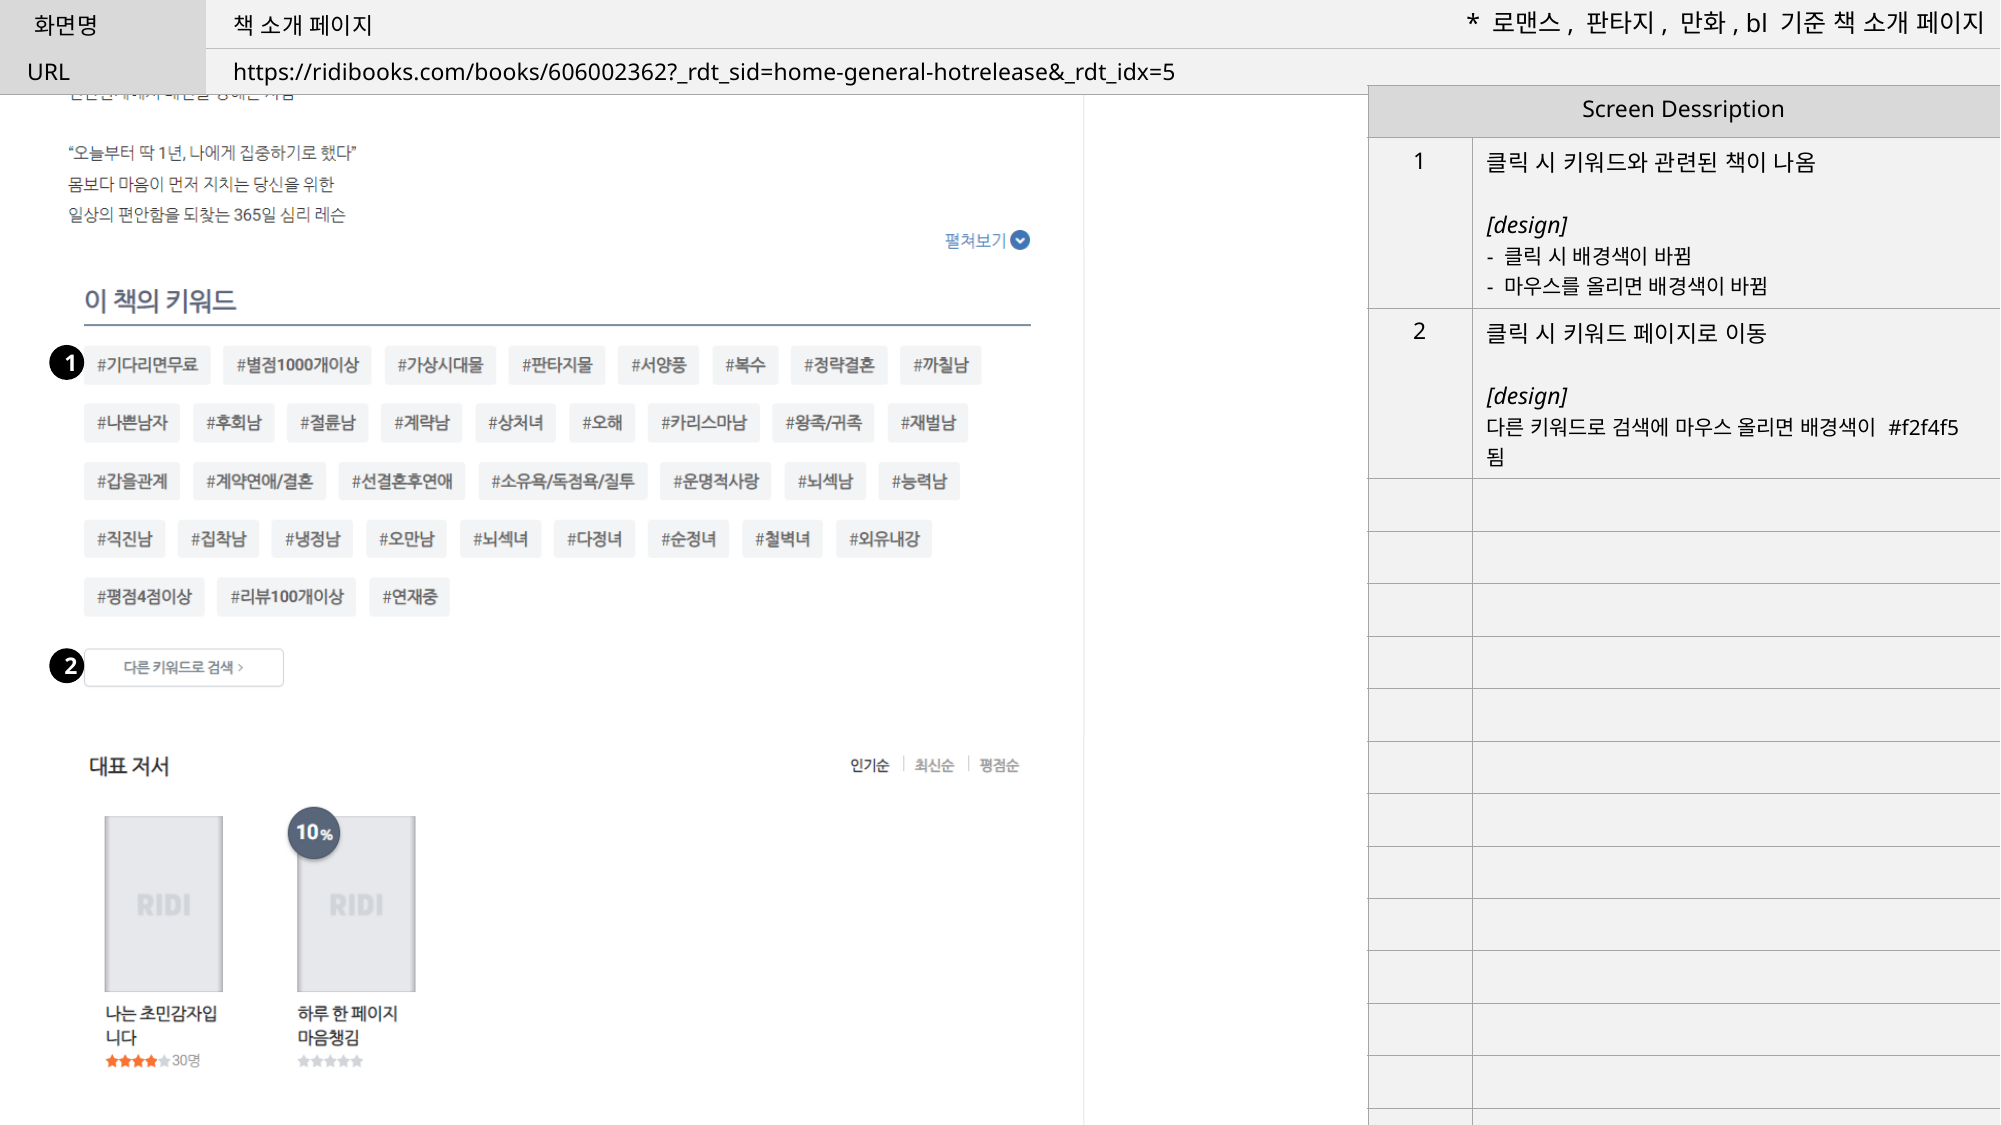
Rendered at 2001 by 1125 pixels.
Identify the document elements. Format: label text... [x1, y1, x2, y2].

table_cell 2 [1369, 309, 1472, 478]
table_cell [1473, 899, 2000, 950]
table_cell [1473, 1004, 2000, 1055]
table_cell [1369, 584, 1472, 636]
table_cell [1473, 794, 2000, 846]
table_cell https://ridibooks.com/books/606002362?_rdt_sid=home-general-hotrelease&_rdt_idx=5 [206, 49, 2000, 85]
table_cell [1369, 742, 1472, 793]
table_cell [1473, 584, 2000, 636]
table_cell [1369, 951, 1472, 1003]
table_cell 클릭 시 키워드와 관련된 책이 나옴 [design] - 클릭 시 배경색이 바뀜 - 마우스를 올리면 배경색이 바뀜 [1473, 138, 2000, 308]
picture [0, 84, 1368, 1125]
text_box * 로맨스, 판타지, 만화, bl 기준 책 소개 페이지 [1348, 0, 2000, 45]
table_cell [1369, 899, 1472, 950]
table_cell [1369, 637, 1472, 688]
table_cell 1 [1369, 138, 1472, 308]
table_cell [1473, 532, 2000, 583]
table_cell [1473, 742, 2000, 793]
table_header Screen Dessription [1369, 86, 2000, 137]
table_cell [1473, 689, 2000, 741]
table_cell [1473, 1109, 2000, 1125]
table_cell [1369, 1109, 1472, 1125]
table_cell [1369, 479, 1472, 531]
table_cell 클릭 시 키워드 페이지로 이동 [design] 다른 키워드로 검색에 마우스 올리면 배경색이 #f2f4f5 됨 [1473, 309, 2000, 478]
table_header 책 소개 페이지 [206, 0, 2000, 48]
table_cell [1473, 637, 2000, 688]
table_cell URL [0, 48, 206, 84]
table_cell [1369, 847, 1472, 898]
table_cell [1369, 1056, 1472, 1108]
table_cell [1369, 532, 1472, 583]
table_cell [1369, 689, 1472, 741]
table_cell [1473, 479, 2000, 531]
table_cell [1369, 1004, 1472, 1055]
table_header 화면명 [0, 0, 206, 48]
table_cell [1369, 794, 1472, 846]
table_cell [1473, 847, 2000, 898]
table_cell [1473, 1056, 2000, 1108]
table_cell [1473, 951, 2000, 1003]
